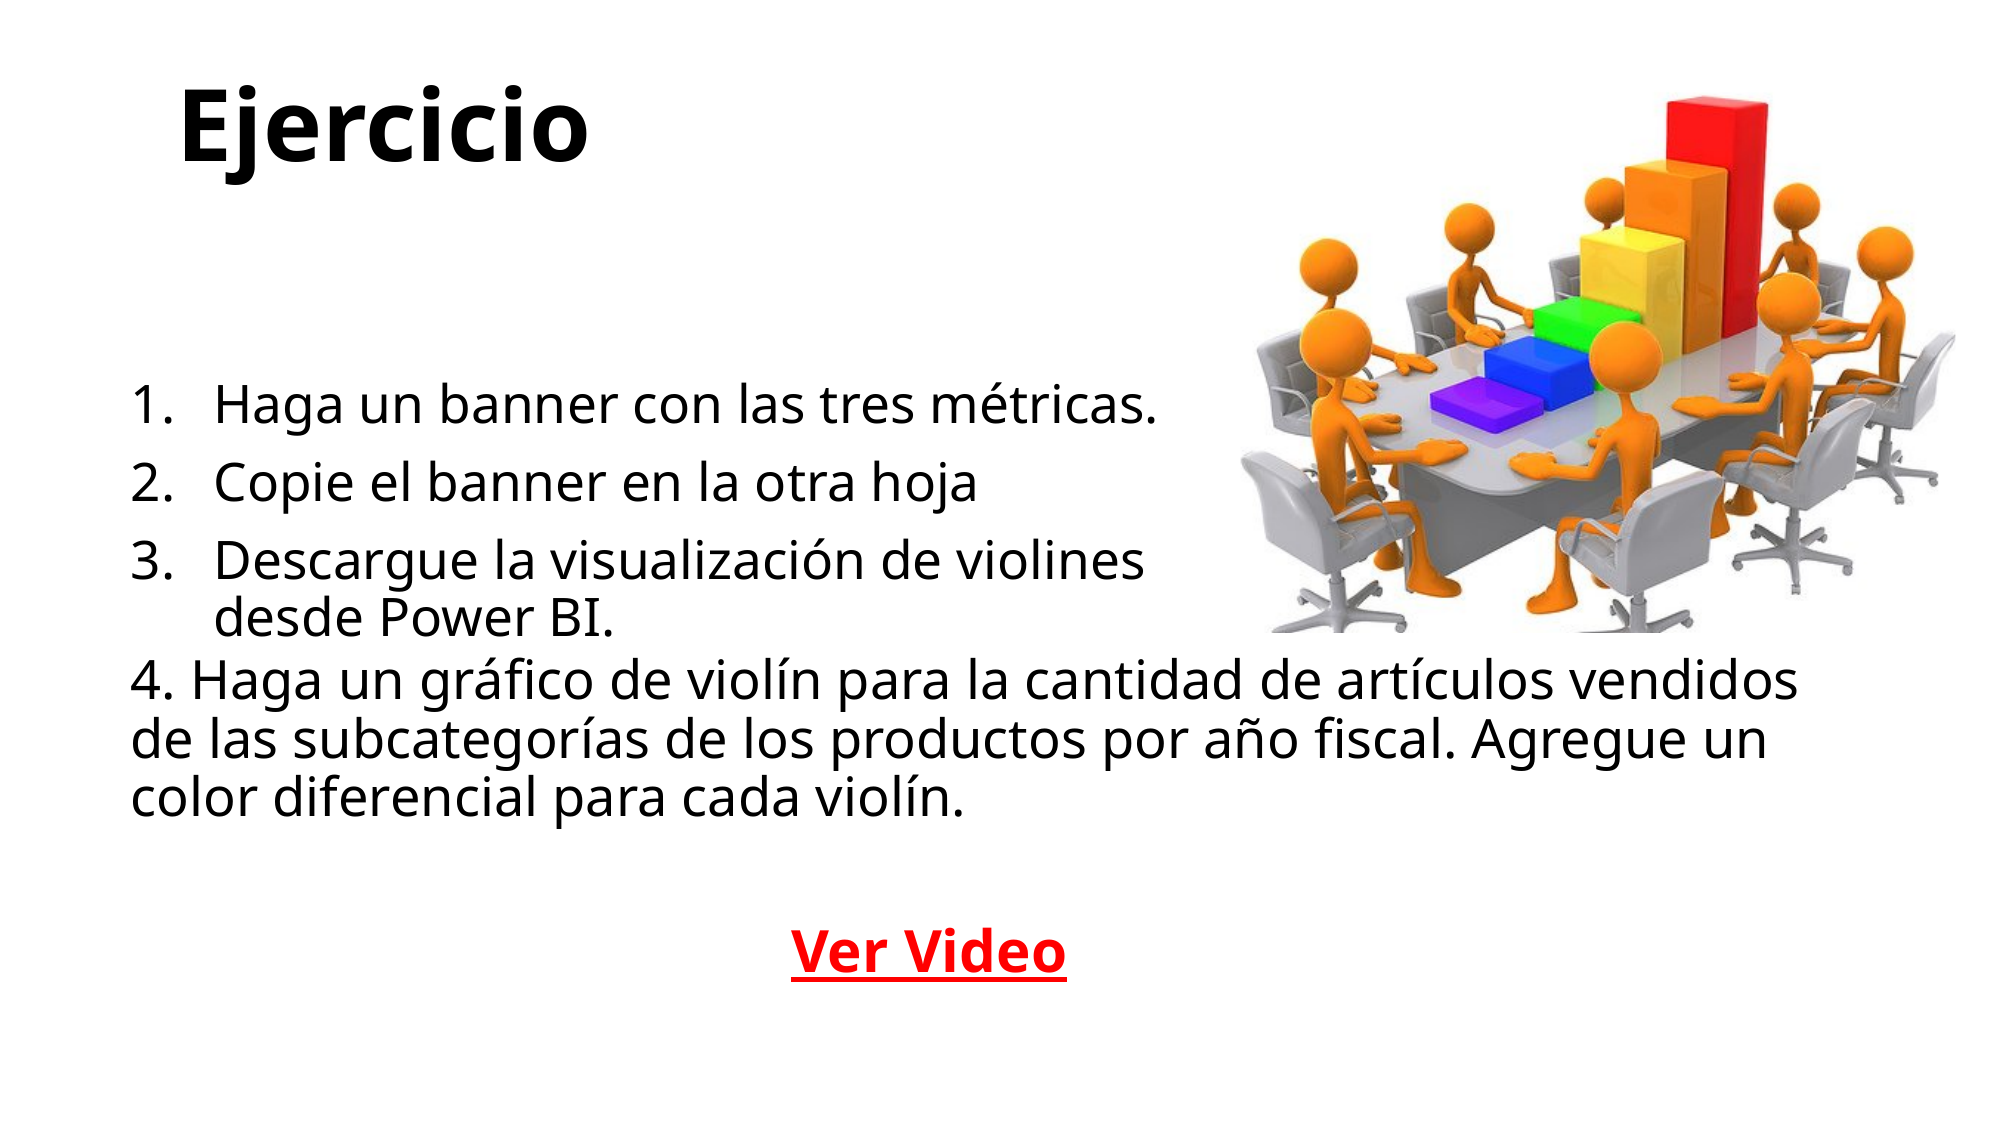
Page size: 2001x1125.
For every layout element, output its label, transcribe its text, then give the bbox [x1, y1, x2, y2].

text_box Ver Video [776, 907, 1082, 1002]
title Ejercicio [161, 69, 923, 192]
text_box 4. Haga un gráfico de violín para la cantidad de artículos vendidos de las subcategorías de los productos por año fiscal. Agregue un color diferencial para cada violín. [115, 645, 1885, 799]
list Haga un banner con las tres métricas. Copie el banner en la otra hoja Descargue la visualización de violines desde Power BI. [115, 370, 1176, 645]
picture [1237, 50, 1956, 633]
